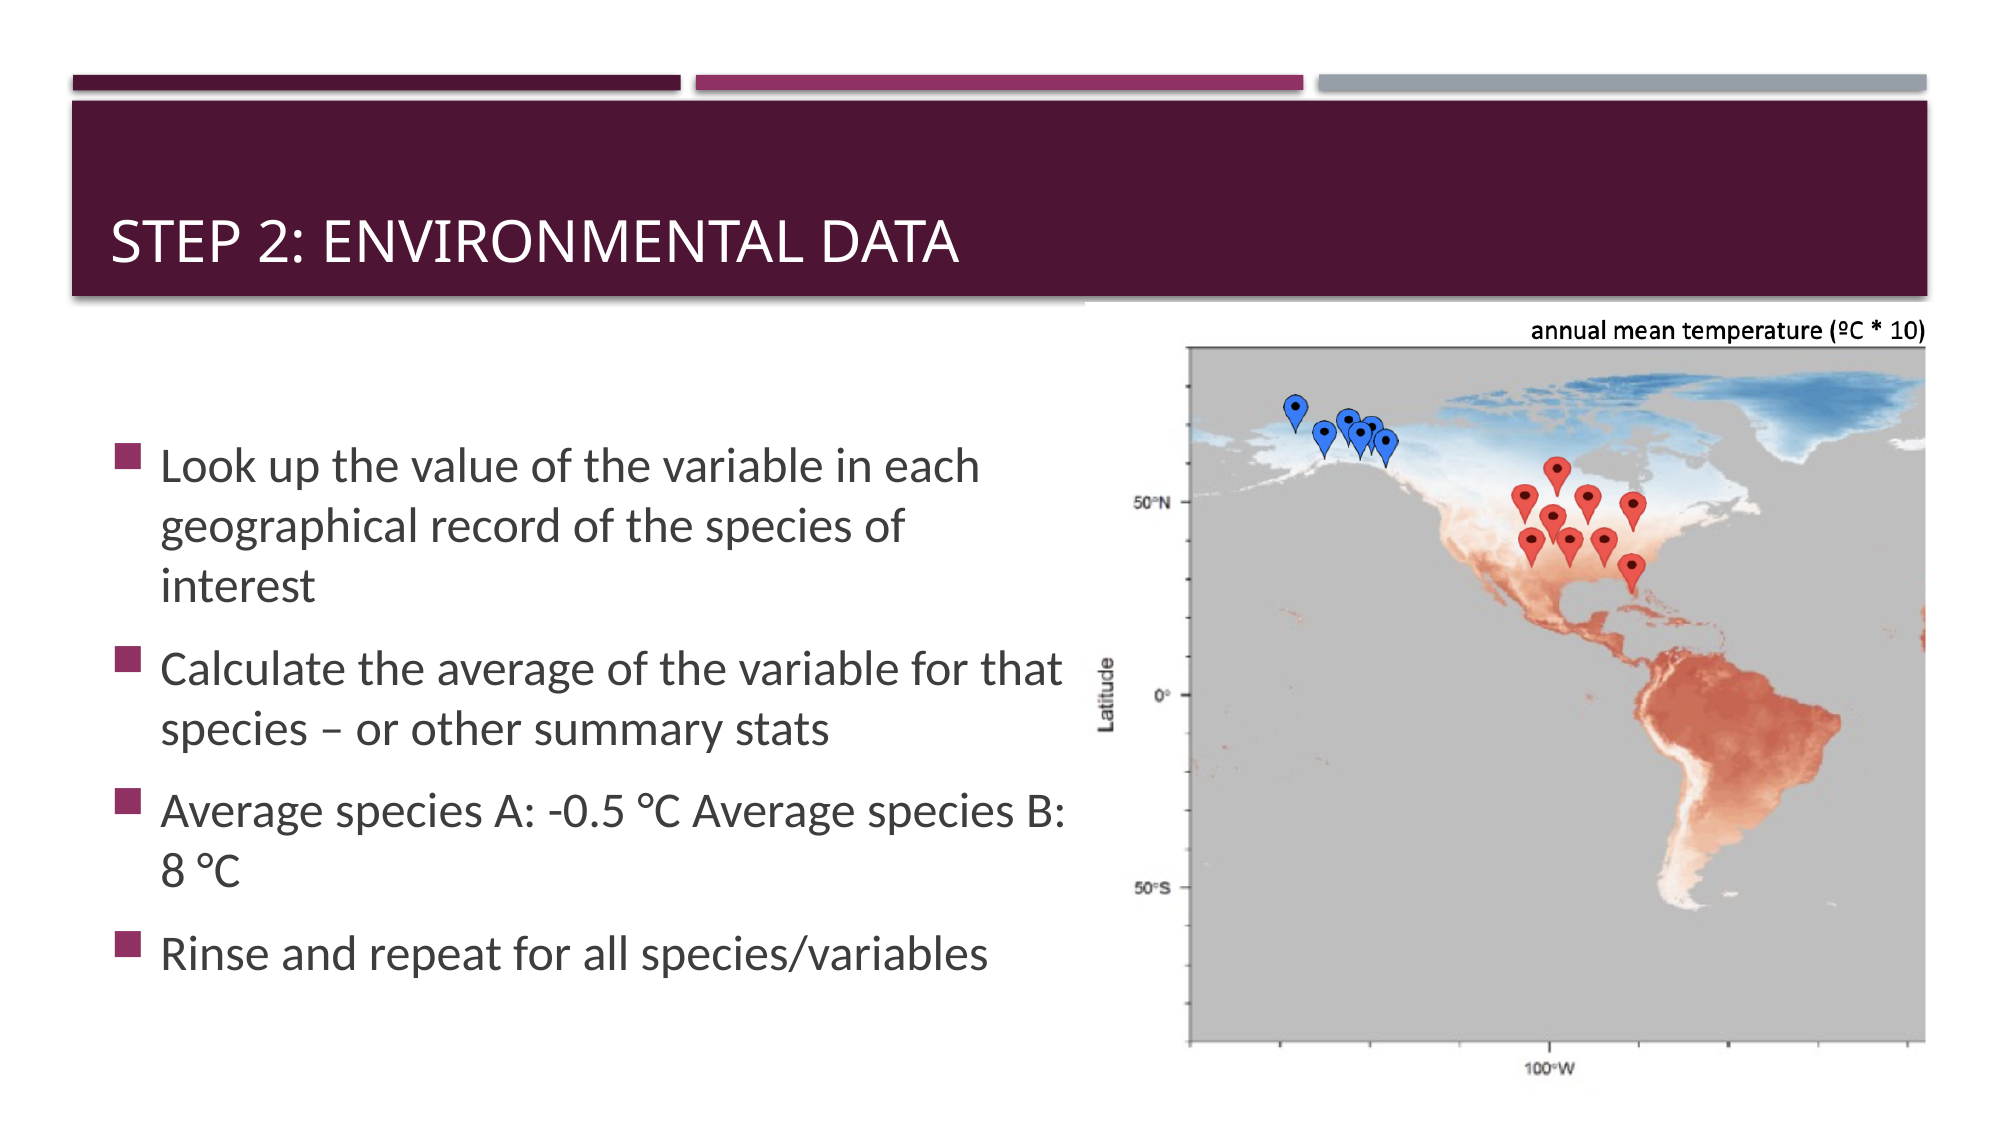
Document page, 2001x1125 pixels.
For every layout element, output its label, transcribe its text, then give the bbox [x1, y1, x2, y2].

title STEP 2: Environmental DATA [95, 115, 1905, 282]
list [1085, 301, 1944, 1099]
text_box Look up the value of the variable in each geographical record of the species of interest Calculate the average of the variable for that species – or other summary stats Average species A: -0.5 °C Average species B: 8 °C Rinse and repeat for all species/variables [95, 357, 1079, 1056]
